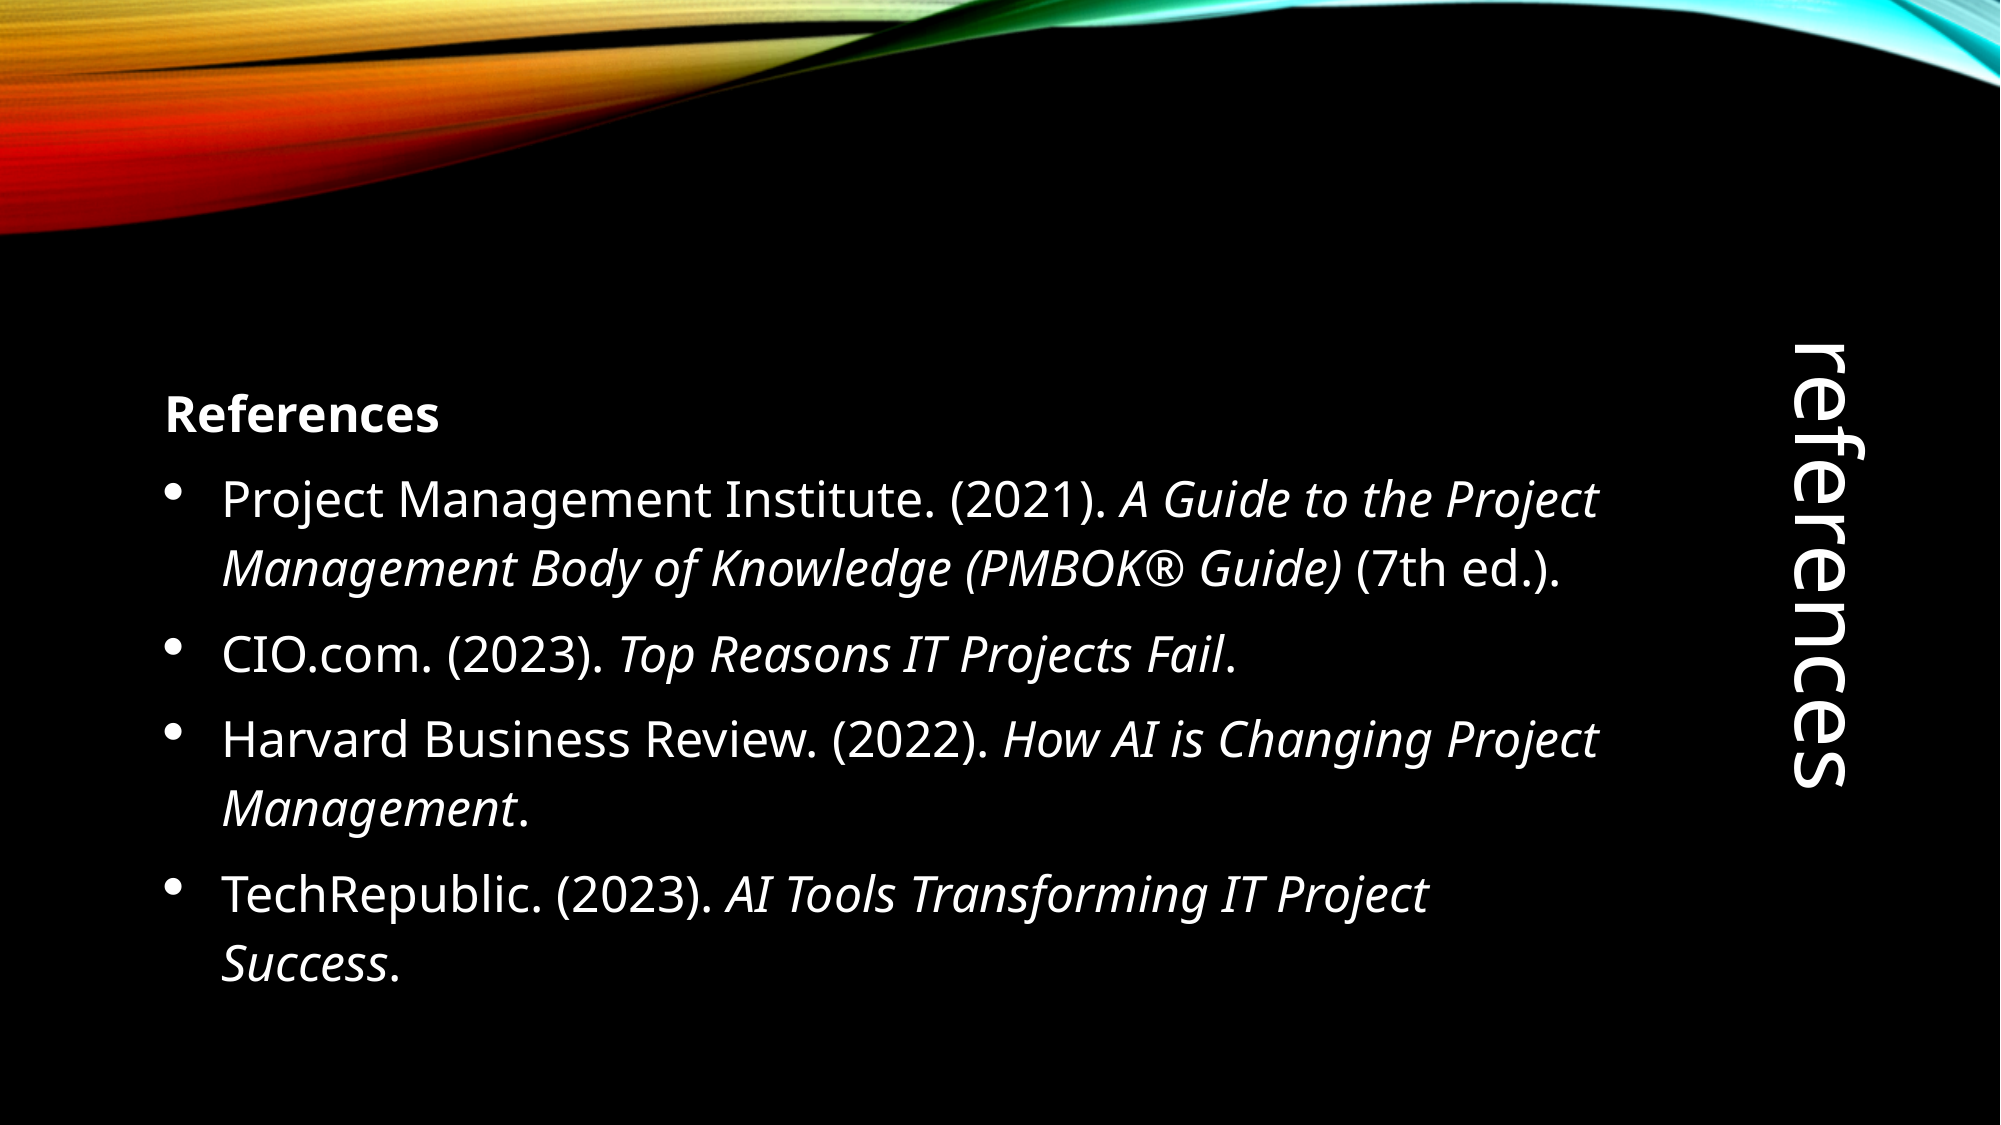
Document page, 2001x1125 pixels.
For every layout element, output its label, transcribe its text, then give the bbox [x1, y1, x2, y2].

text_box References Project Management Institute. (2021). A Guide to the Project Management Body of Knowledge (PMBOK® Guide) (7th ed.). CIO.com. (2023). Top Reasons IT Projects Fail. Harvard Business Review. (2022). How AI is Changing Project Management. TechRepublic. (2023). AI Tools Transforming IT Project Success. [149, 365, 1630, 1061]
picture [0, 0, 2000, 237]
text_box references [1753, 117, 1895, 1013]
